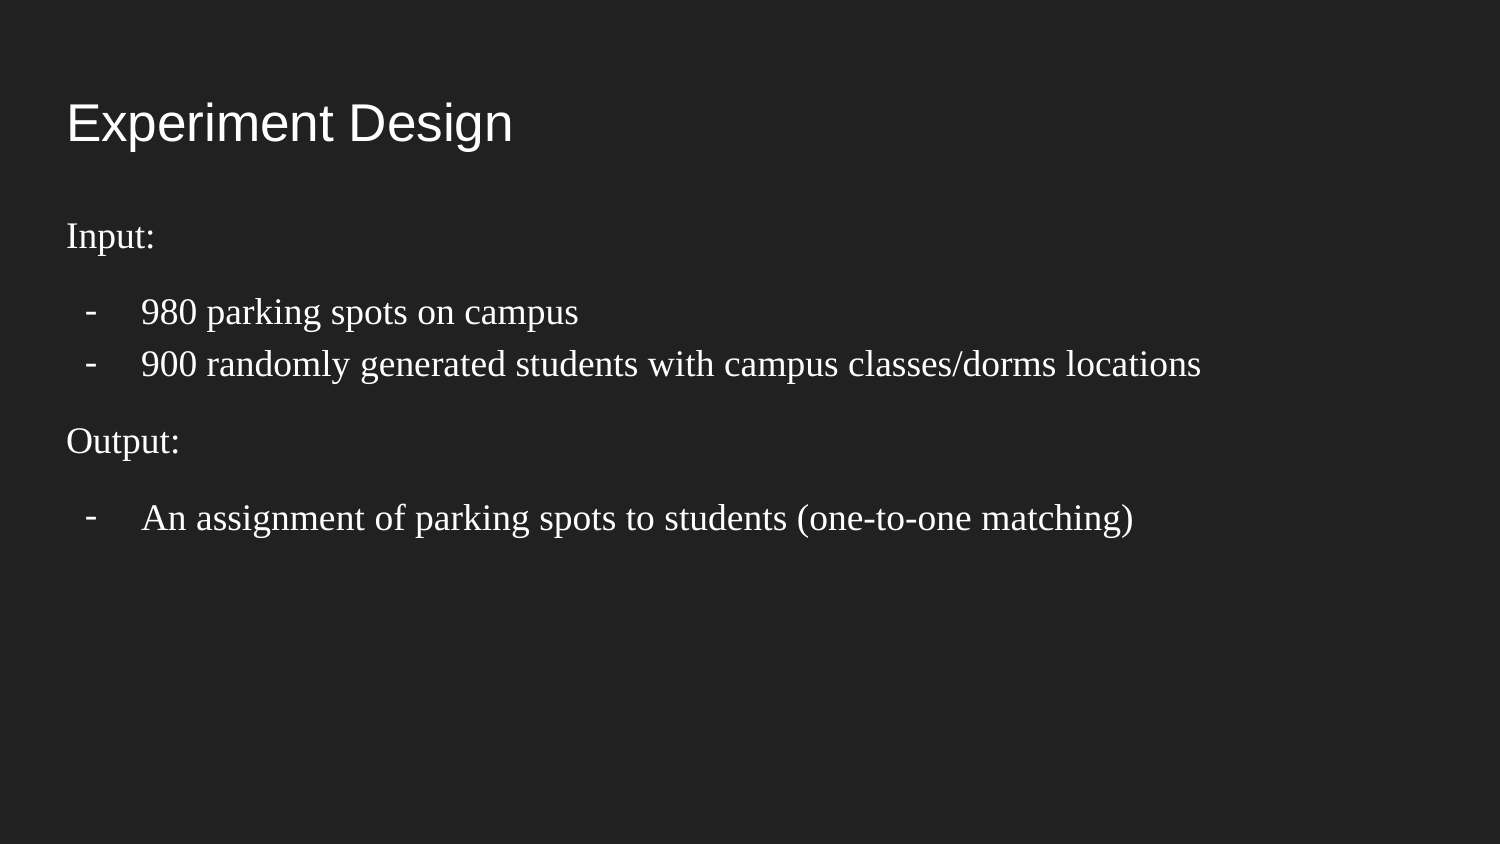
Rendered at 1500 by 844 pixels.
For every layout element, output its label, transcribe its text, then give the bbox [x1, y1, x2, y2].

list Input: 980 parking spots on campus 900 randomly generated students with campus classes/dorms locations Output: An assignment of parking spots to students (one-to-one matching) [51, 189, 1449, 750]
title Experiment Design [51, 72, 1449, 167]
